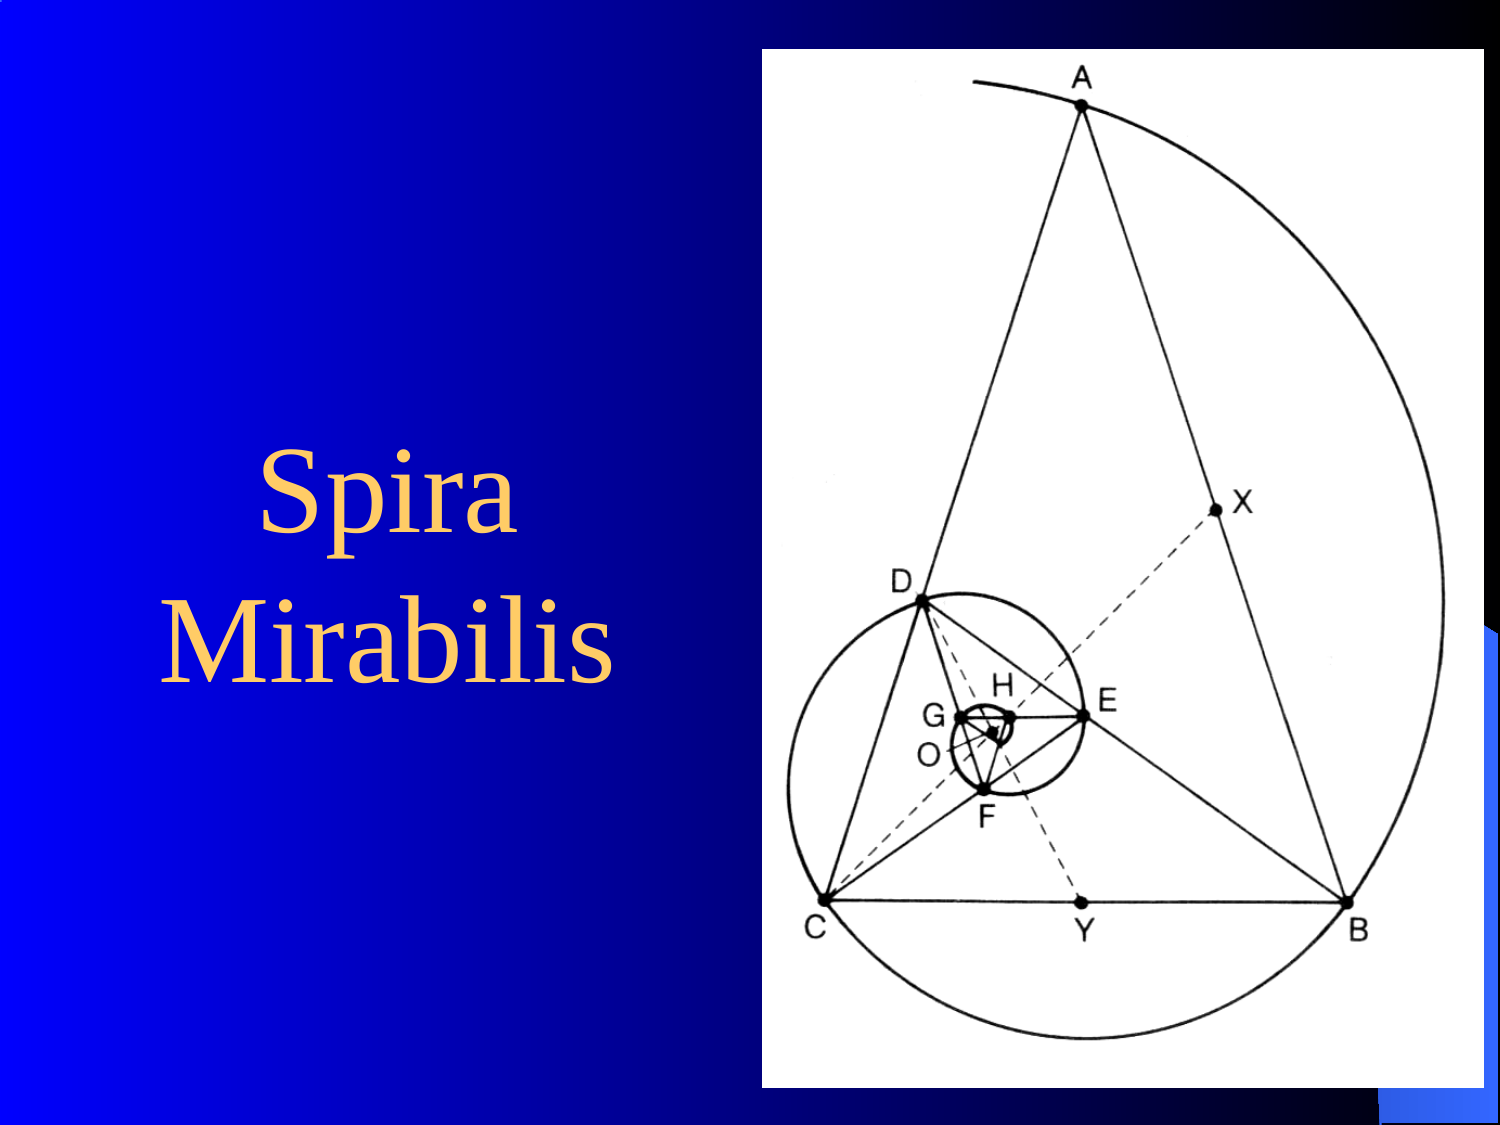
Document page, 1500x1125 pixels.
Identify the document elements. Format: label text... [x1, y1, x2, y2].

slide_number 4 [1489, 1008, 1494, 1072]
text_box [762, 49, 1485, 1088]
text_box Spira Mirabilis [62, 399, 713, 715]
